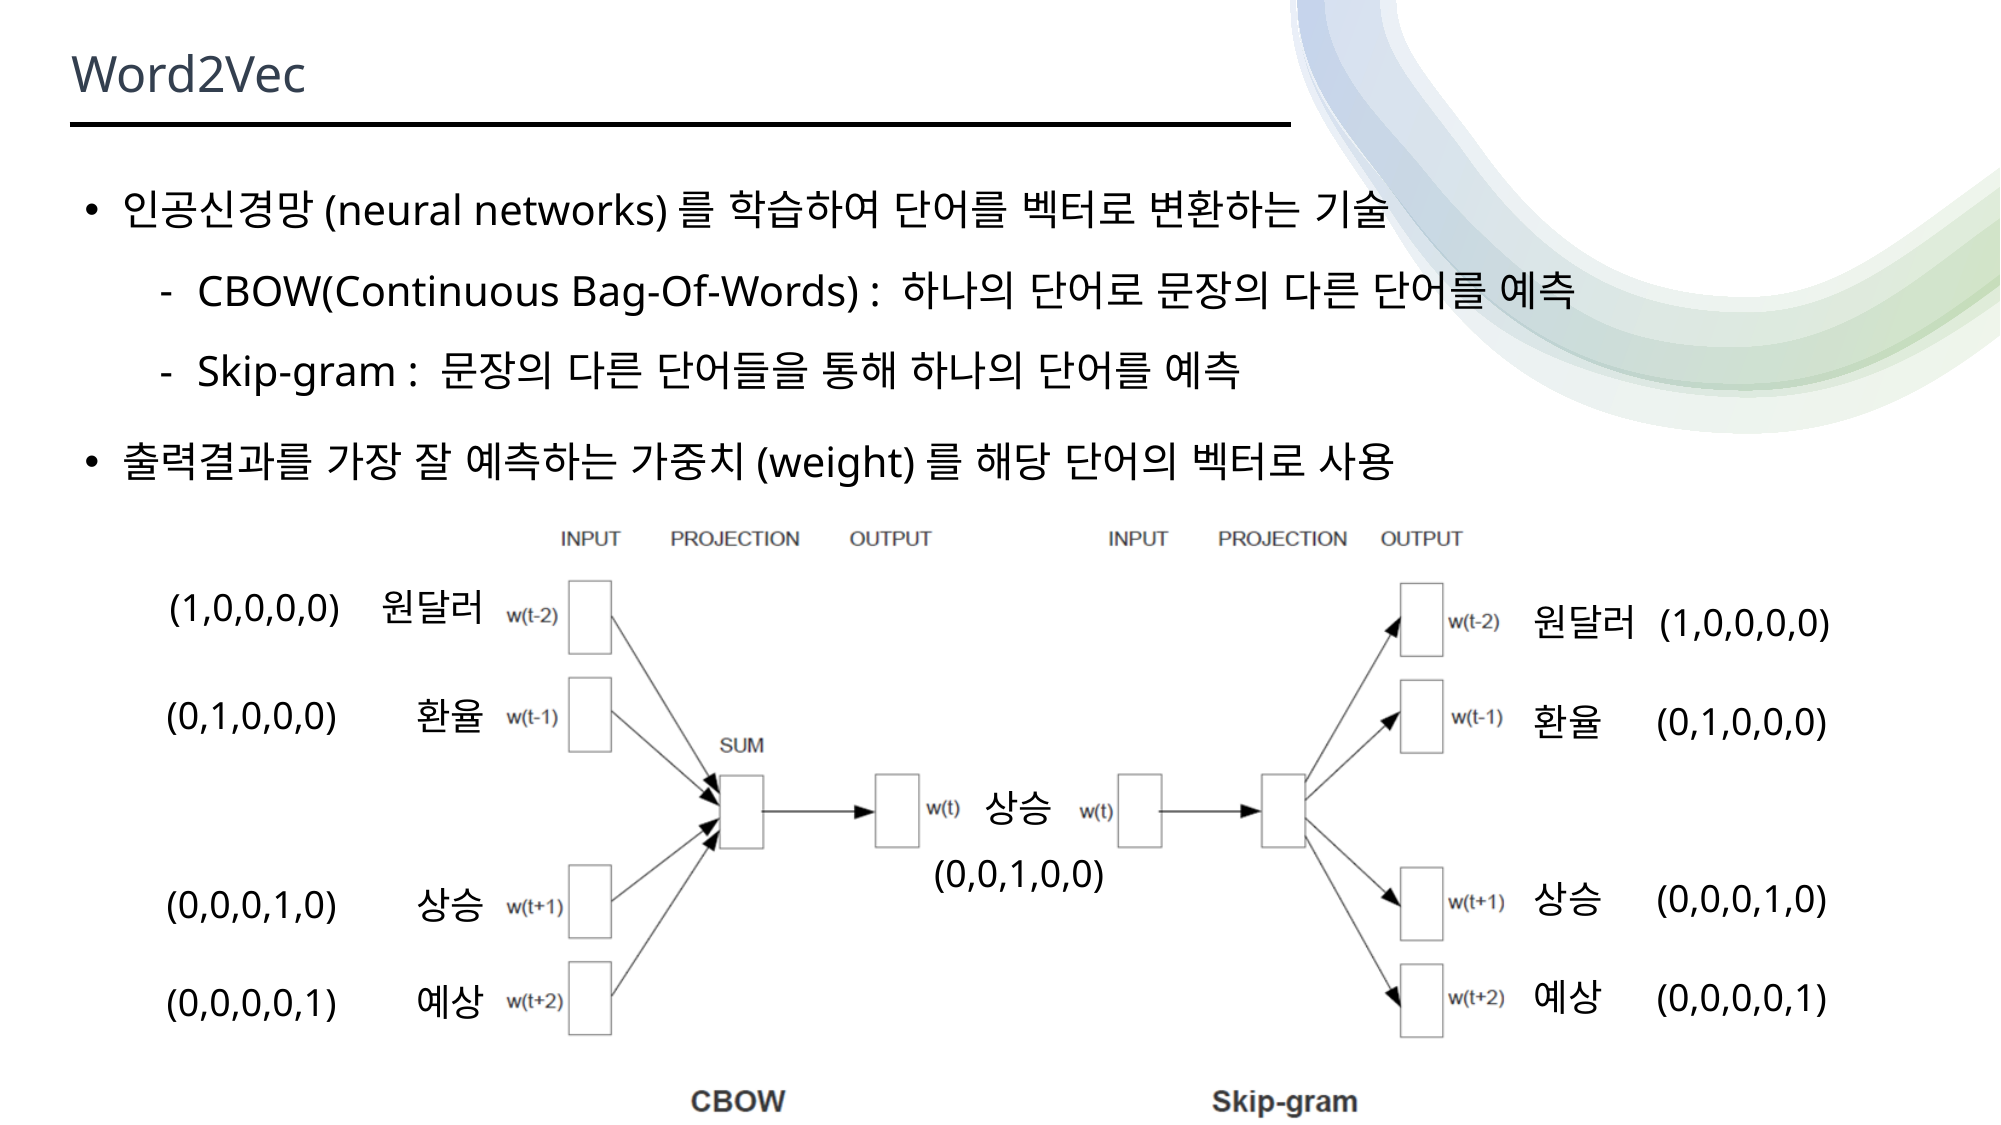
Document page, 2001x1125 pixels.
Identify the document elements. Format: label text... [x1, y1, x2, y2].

text_box (0,0,0,1,0) [1642, 867, 1870, 928]
text_box 원달러 [1519, 591, 1645, 651]
text_box (0,1,0,0,0) [1642, 691, 1870, 751]
text_box (1,0,0,0,0) [1645, 591, 1873, 651]
text_box 환율 [323, 685, 490, 746]
list 인공신경망(neural networks)를 학습하여 단어를 벡터로 변환하는 기술 CBOW(Continuous Bag-Of-Words) : 하나의 단어로 문장의 다른 단어를 예측 Skip-gram : 문장의 다른 단어들을 통해 하나의 단어를 예측 출력결과를 가장 잘 예측하는 가중치(weight)를 해당 단어의 벡터로 사용 [69, 172, 1763, 1001]
text_box 상승 [1519, 868, 1696, 929]
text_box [1290, 0, 2000, 434]
text_box (1,0,0,0,0) [126, 576, 355, 637]
text_box 예상 [1519, 966, 1642, 1027]
picture [490, 522, 1510, 1125]
text_box 예상 [352, 971, 490, 1032]
text_box 원달러 [355, 576, 490, 637]
text_box (0,1,0,0,0) [123, 685, 352, 745]
text_box 환율 [1519, 691, 1696, 752]
text_box [0, 0, 1290, 1125]
text_box (0,0,0,1,0) [123, 873, 352, 934]
text_box [1510, 434, 2000, 1125]
text_box (0,0,0,0,1) [1642, 966, 1870, 1027]
text_box (0,0,0,0,1) [123, 971, 352, 1032]
text_box 상승 [352, 874, 490, 934]
text_box Word2Vec [56, 35, 658, 110]
